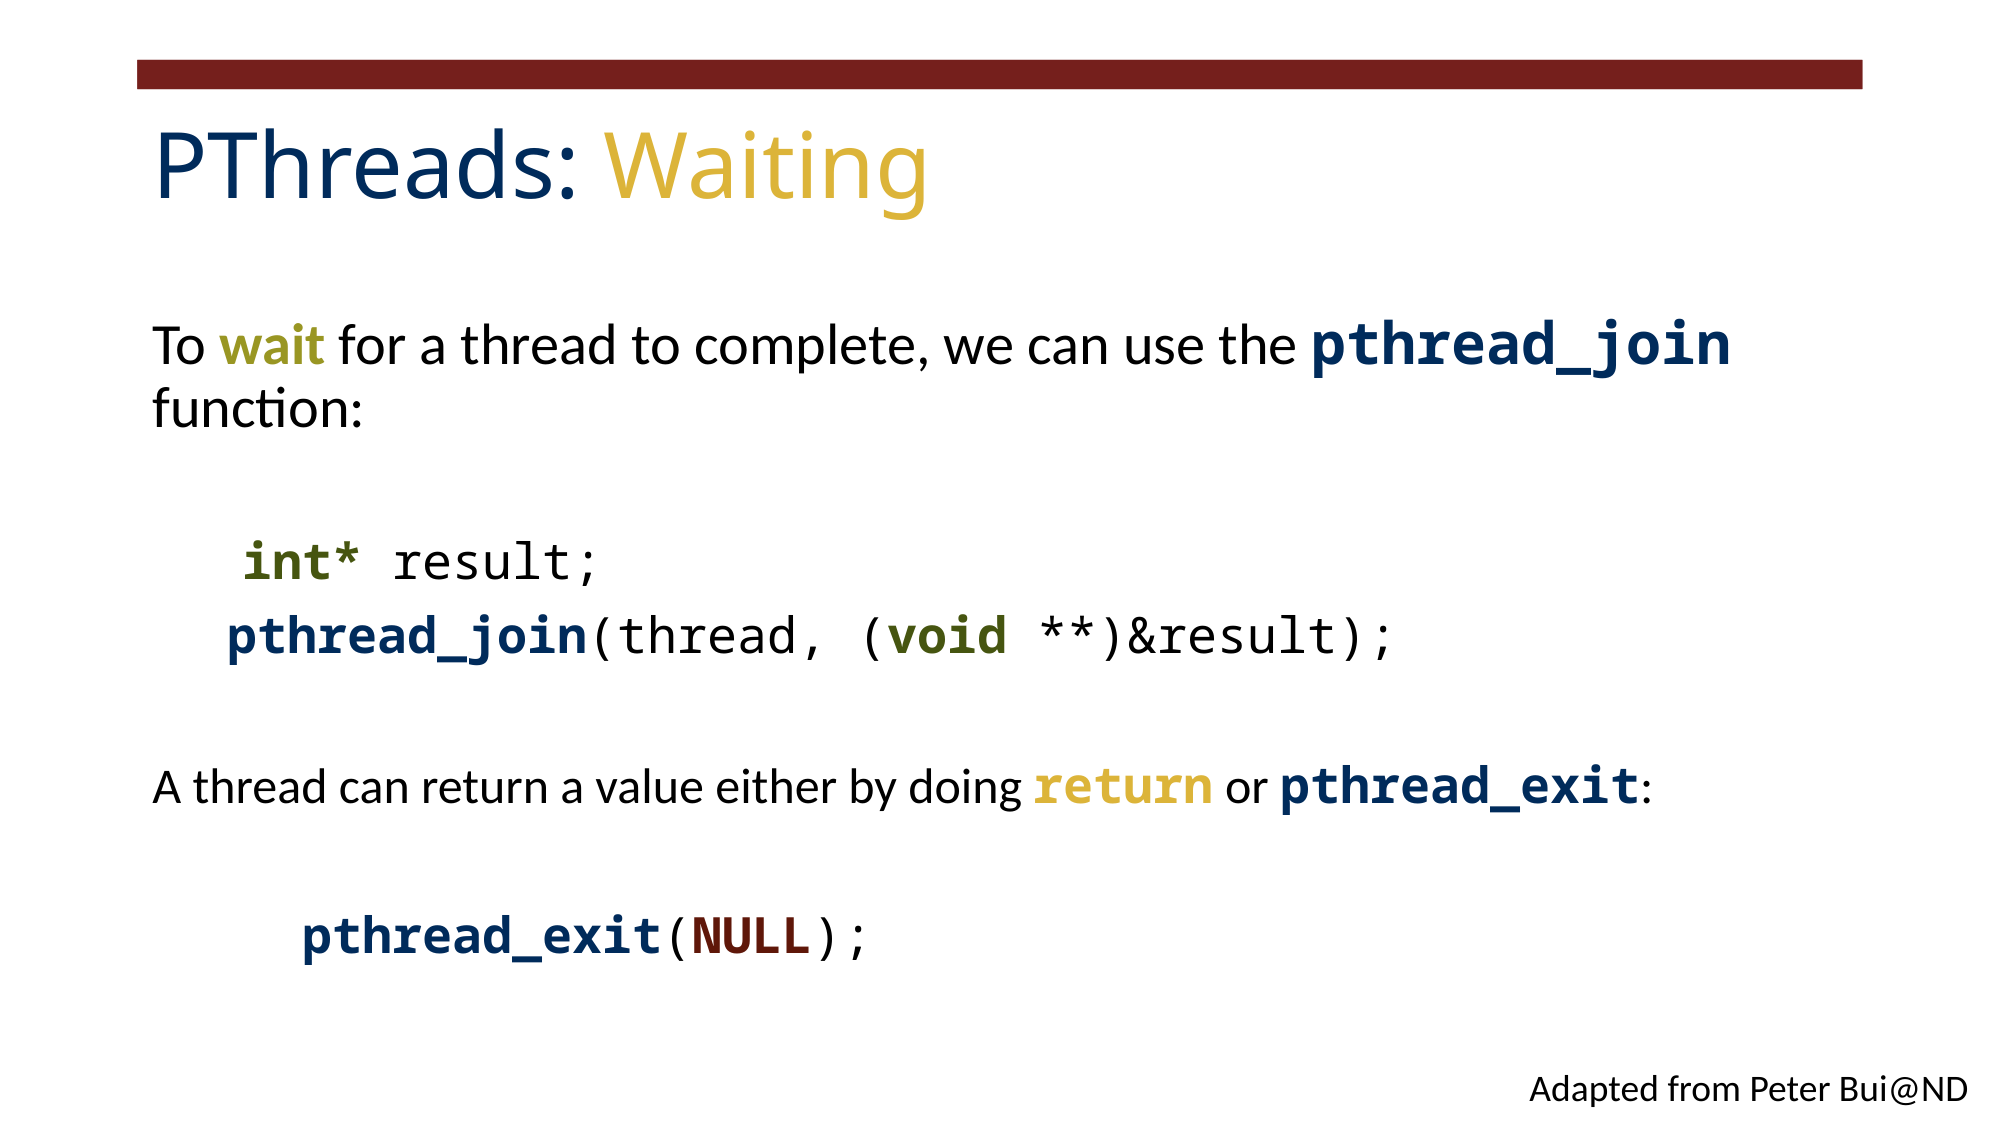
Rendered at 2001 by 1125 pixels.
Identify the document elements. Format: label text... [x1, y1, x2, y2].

list To wait for a thread to complete, we can use the pthread_join function: int* result; pthread_join(thread, (void **)&result); A thread can return a value either by doing return or pthread_exit: pthread_exit(NULL); [137, 299, 1863, 1103]
title PThreads: Waiting [137, 59, 1863, 278]
text_box Adapted from Peter Bui@ND [1514, 1056, 1984, 1116]
